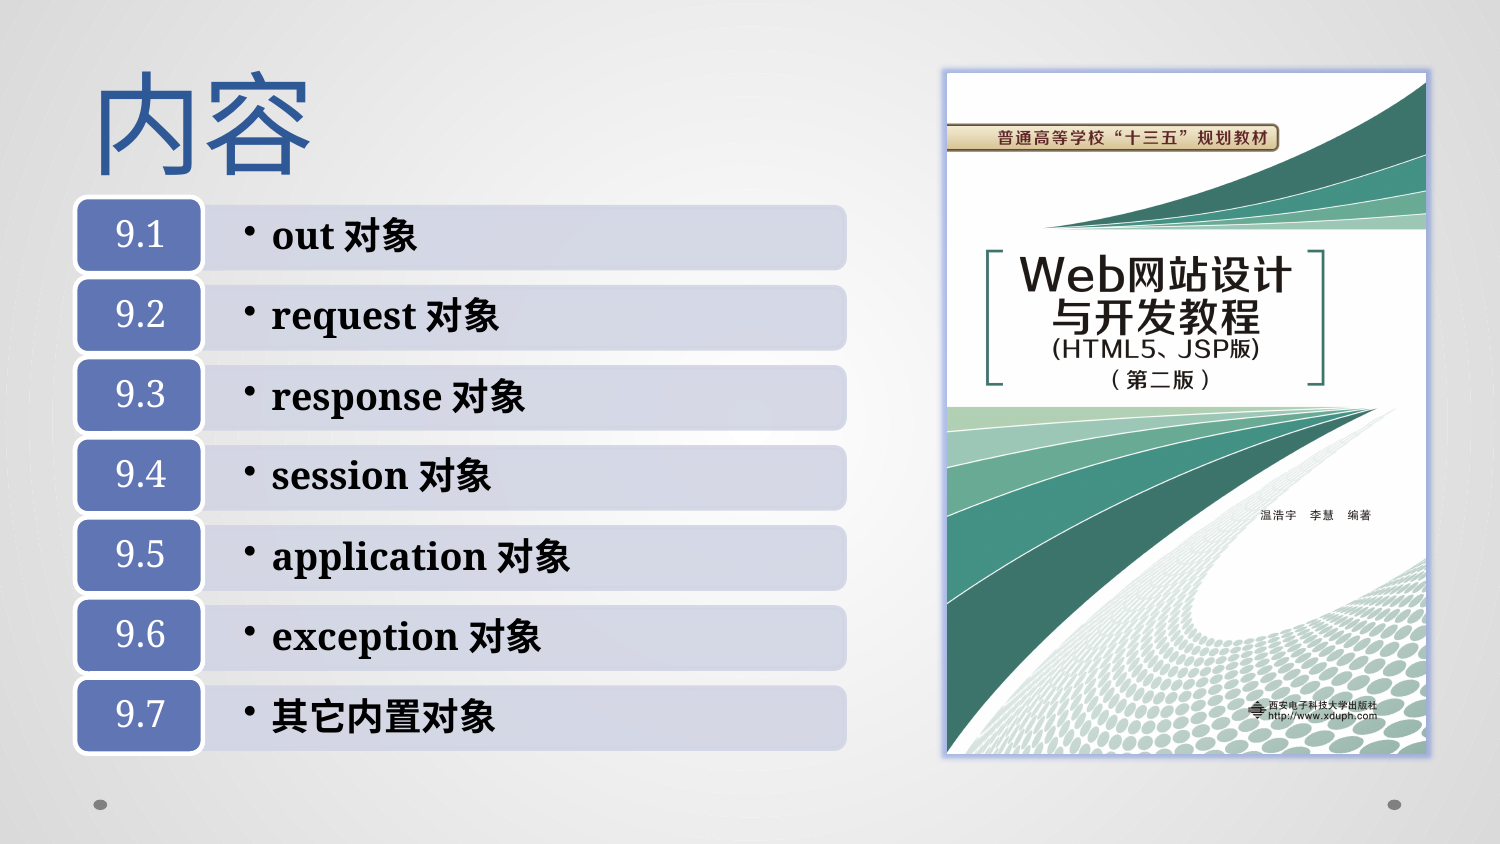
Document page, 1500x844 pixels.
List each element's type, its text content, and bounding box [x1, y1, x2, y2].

picture [947, 73, 1426, 754]
title 内容 [75, 0, 1425, 197]
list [74, 196, 845, 754]
